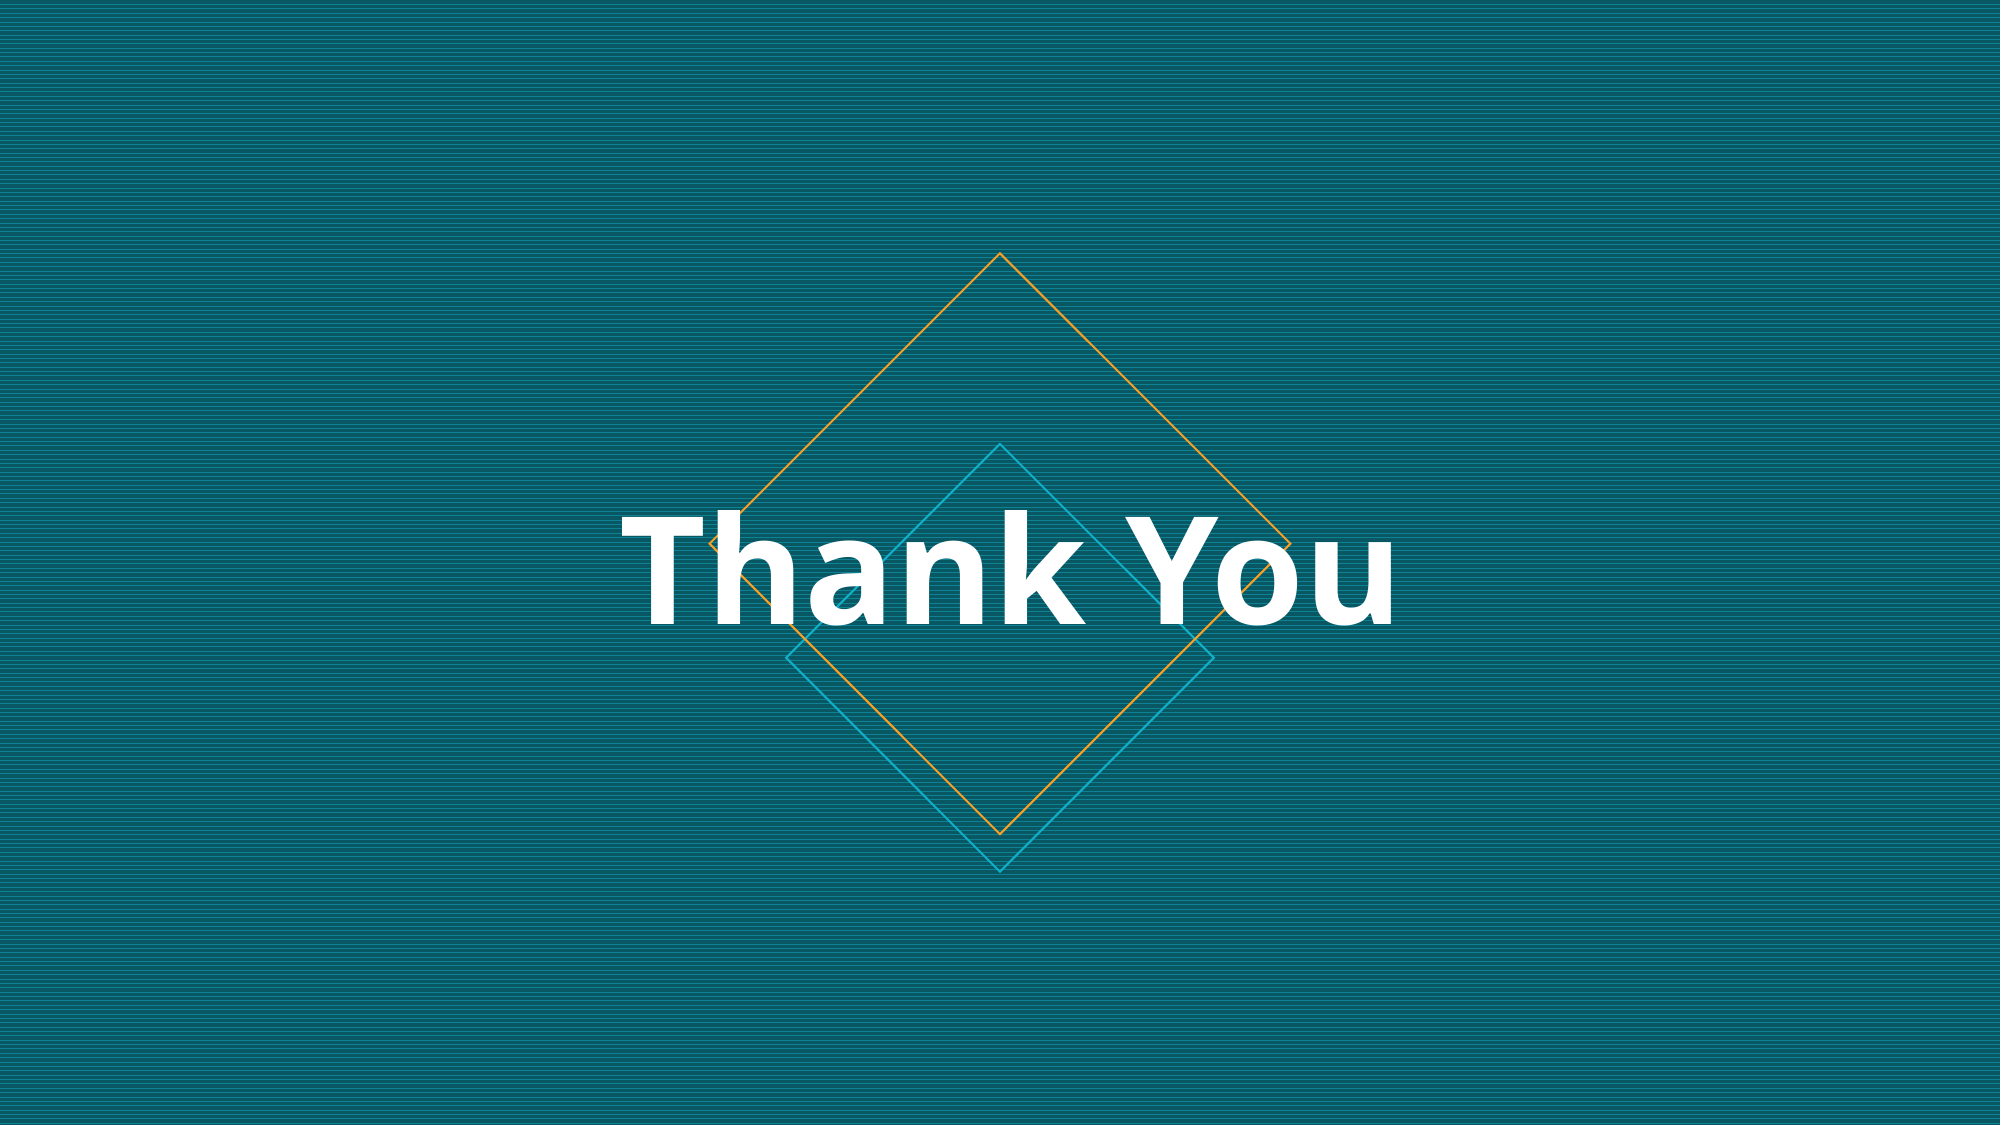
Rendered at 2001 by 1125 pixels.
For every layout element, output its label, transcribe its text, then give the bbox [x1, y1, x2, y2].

title Thank You [1291, 482, 1762, 670]
title Thank You [261, 482, 709, 670]
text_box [709, 253, 1291, 872]
